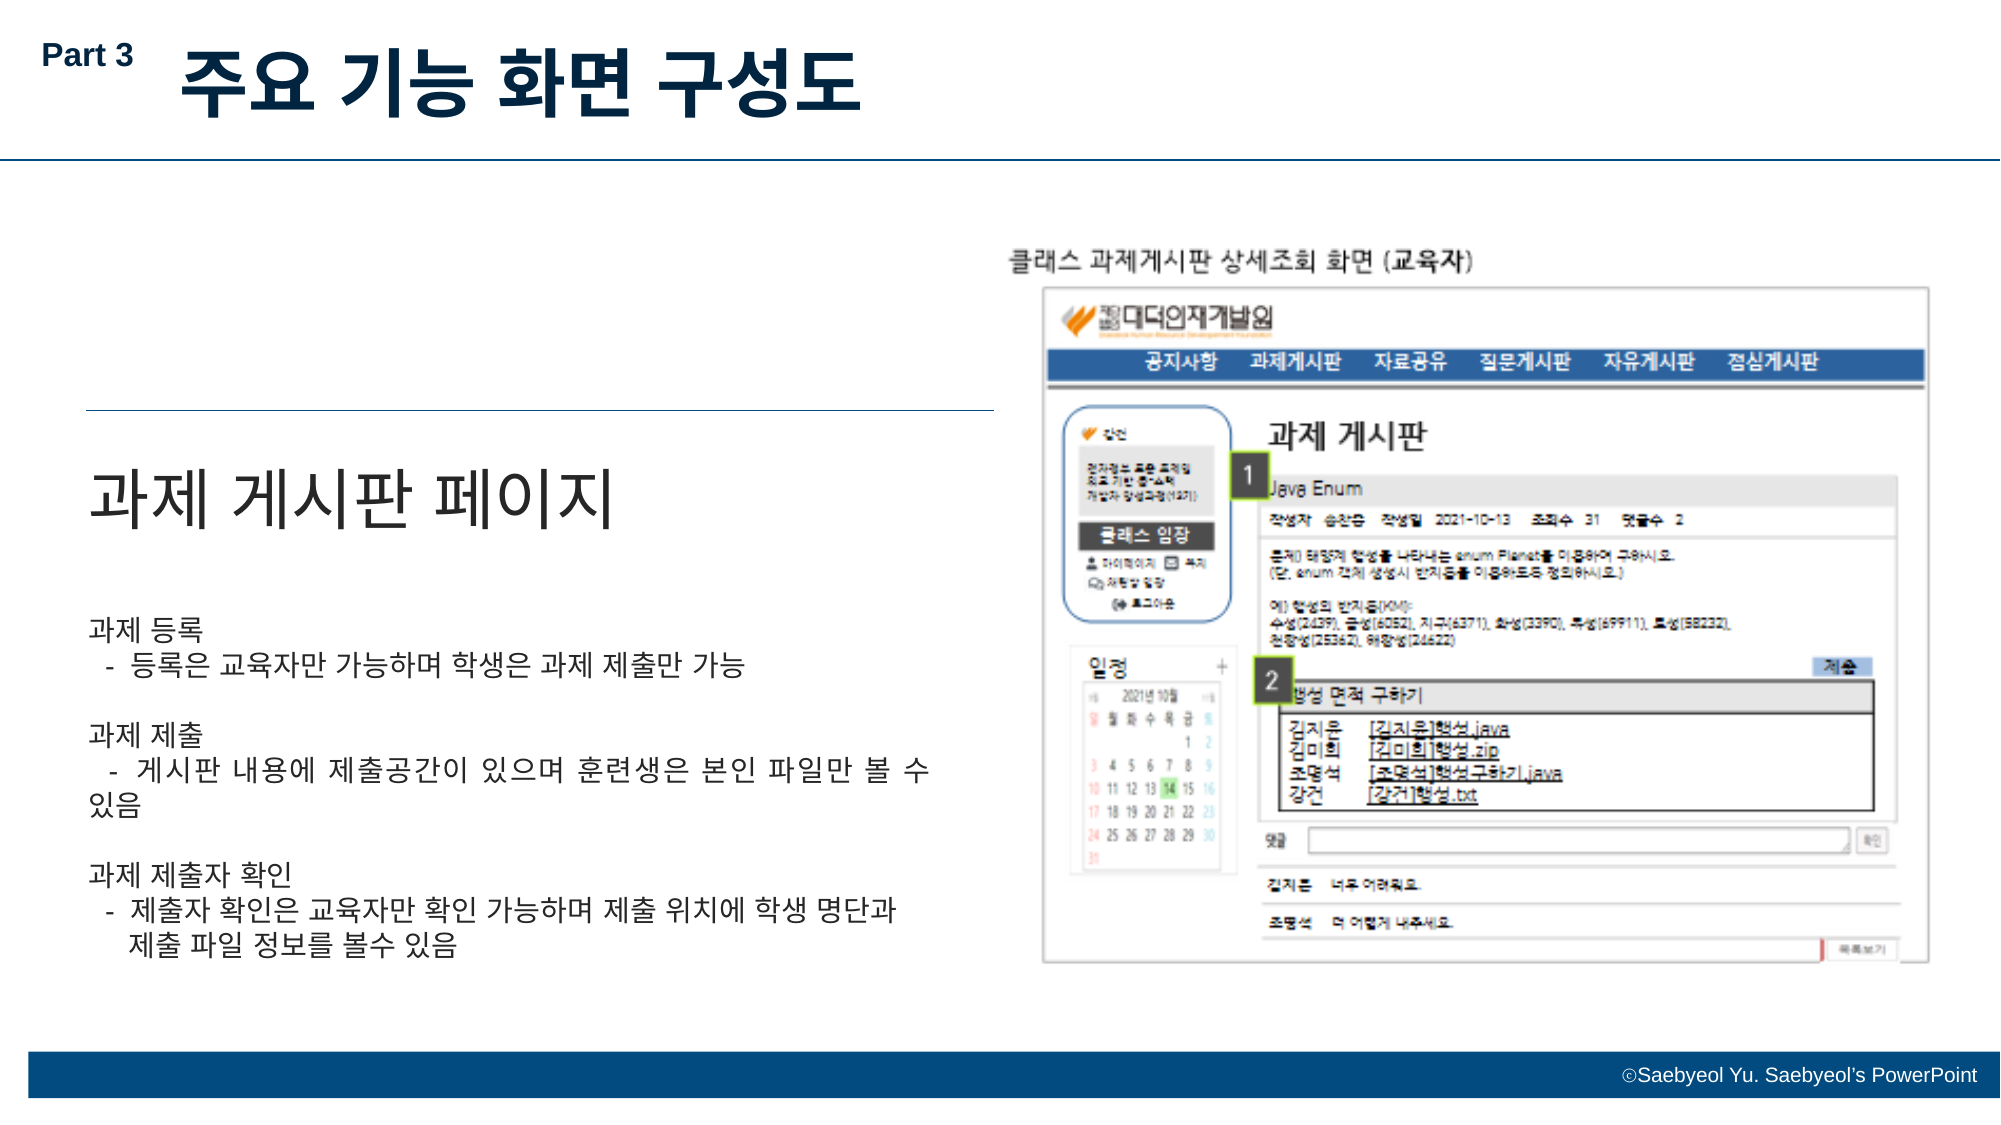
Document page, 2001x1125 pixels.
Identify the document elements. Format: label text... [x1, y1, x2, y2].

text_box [74, 410, 994, 939]
text_box 주요 기능 화면 구성도 [164, 28, 879, 134]
picture [994, 230, 1964, 981]
text_box Part 3 [26, 26, 165, 81]
